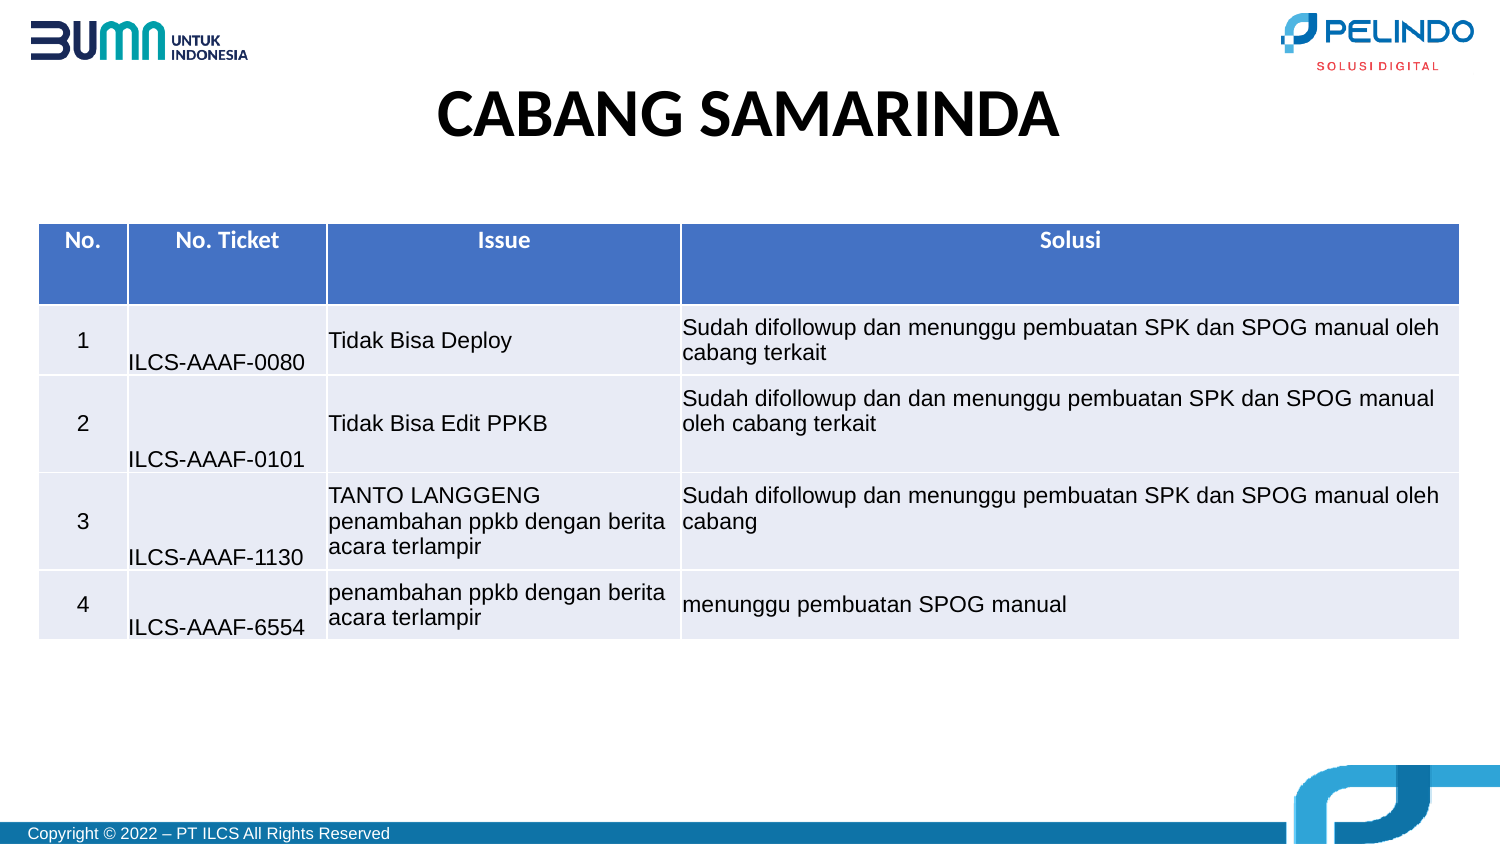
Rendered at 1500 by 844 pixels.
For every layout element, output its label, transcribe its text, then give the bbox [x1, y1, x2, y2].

table_cell Sudah difollowup dan menunggu pembuatan SPK dan SPOG manual oleh cabang [682, 473, 1459, 569]
table_header No. [39, 224, 127, 304]
table_cell 1 [39, 306, 127, 374]
text_box CABANG SAMARINDA [103, 33, 1395, 195]
table_header Solusi [682, 224, 1459, 304]
table_cell TANTO LANGGENG penambahan ppkb dengan berita acara terlampir [328, 473, 680, 569]
table_header Issue [328, 224, 680, 304]
table_cell menunggu pembuatan SPOG manual [682, 571, 1459, 639]
picture [31, 21, 248, 61]
table_cell ILCS-AAAF-0080 [129, 306, 326, 374]
table_cell ILCS-AAAF-0101 [129, 376, 326, 472]
table_cell Sudah difollowup dan dan menunggu pembuatan SPK dan SPOG manual oleh cabang terkait [682, 376, 1459, 472]
table_cell ILCS-AAAF-6554 [129, 571, 326, 639]
picture [1281, 13, 1474, 76]
table_cell 2 [39, 376, 127, 472]
table_cell 3 [39, 473, 127, 569]
table_header No. Ticket [129, 224, 326, 304]
table_cell Tidak Bisa Deploy [328, 306, 680, 374]
table_cell ILCS-AAAF-1130 [129, 473, 326, 569]
table_cell penambahan ppkb dengan berita acara terlampir [328, 571, 680, 639]
table_cell 4 [39, 571, 127, 639]
table_cell Tidak Bisa Edit PPKB [328, 376, 680, 472]
table_cell Sudah difollowup dan menunggu pembuatan SPK dan SPOG manual oleh cabang terkait [682, 306, 1459, 374]
picture [0, 765, 1500, 844]
